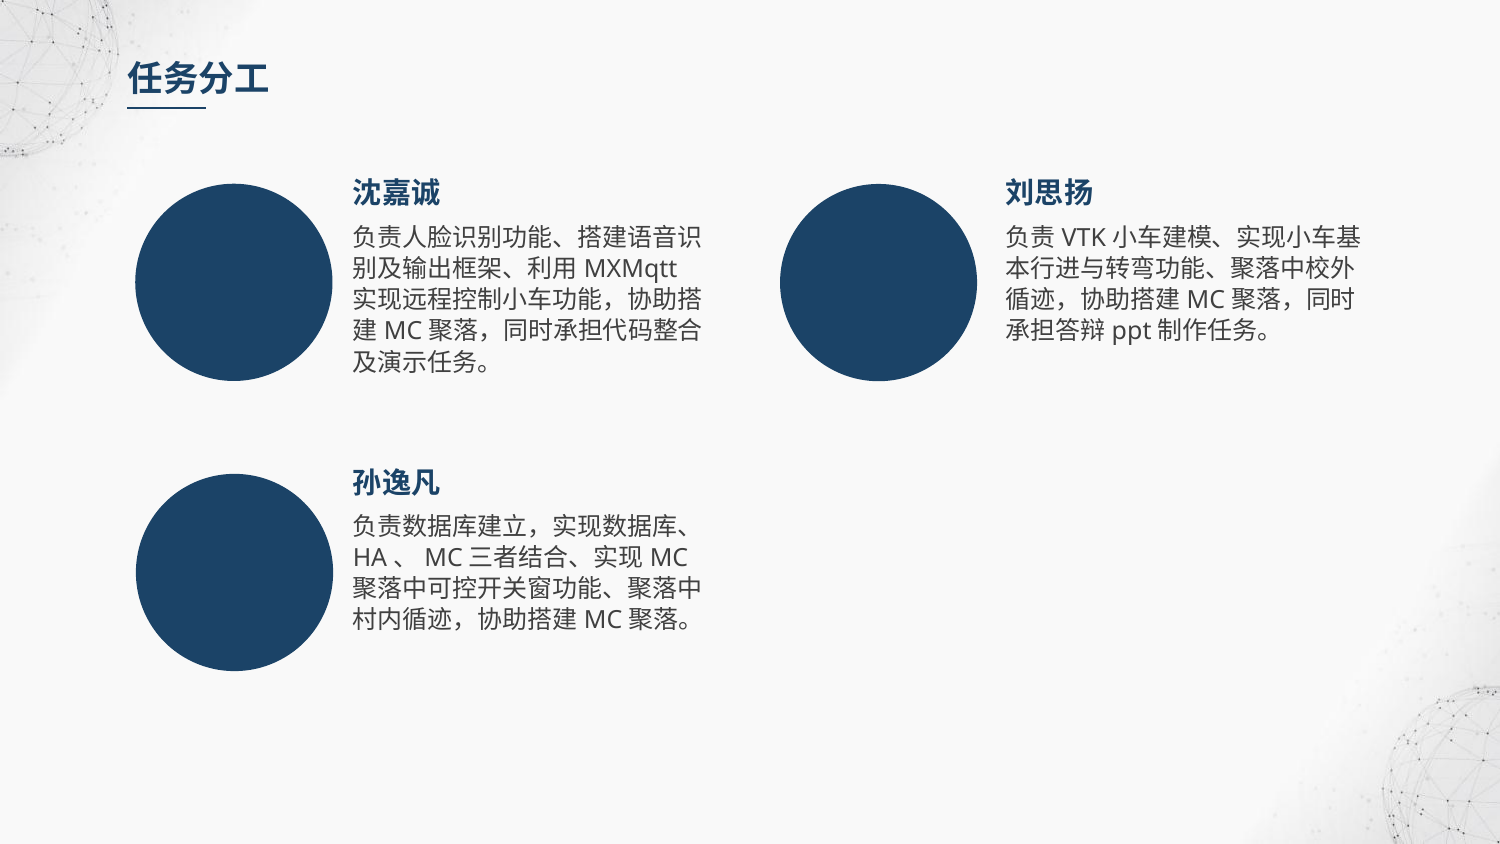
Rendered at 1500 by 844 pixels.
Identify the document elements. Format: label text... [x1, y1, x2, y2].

text_box 刘思扬 [1005, 174, 1236, 210]
text_box 孙逸凡 [352, 463, 583, 499]
text_box 任务分工 [116, 50, 488, 105]
text_box [135, 473, 334, 672]
text_box [135, 183, 333, 381]
text_box 负责VTK小车建模、实现小车基本行进与转弯功能、聚落中校外循迹，协助搭建MC聚落，同时承担答辩ppt制作任务。 [1005, 219, 1365, 345]
picture [0, 0, 1500, 844]
text_box 负责人脸识别功能、搭建语音识别及输出框架、利用MXMqtt实现远程控制小车功能，协助搭建MC聚落，同时承担代码整合及演示任务。 [352, 219, 707, 377]
text_box 负责数据库建立，实现数据库、HA、MC三者结合、实现MC聚落中可控开关窗功能、聚落中村内循迹，协助搭建MC聚落。 [352, 509, 707, 634]
text_box [780, 183, 978, 382]
text_box 沈嘉诚 [352, 174, 583, 210]
